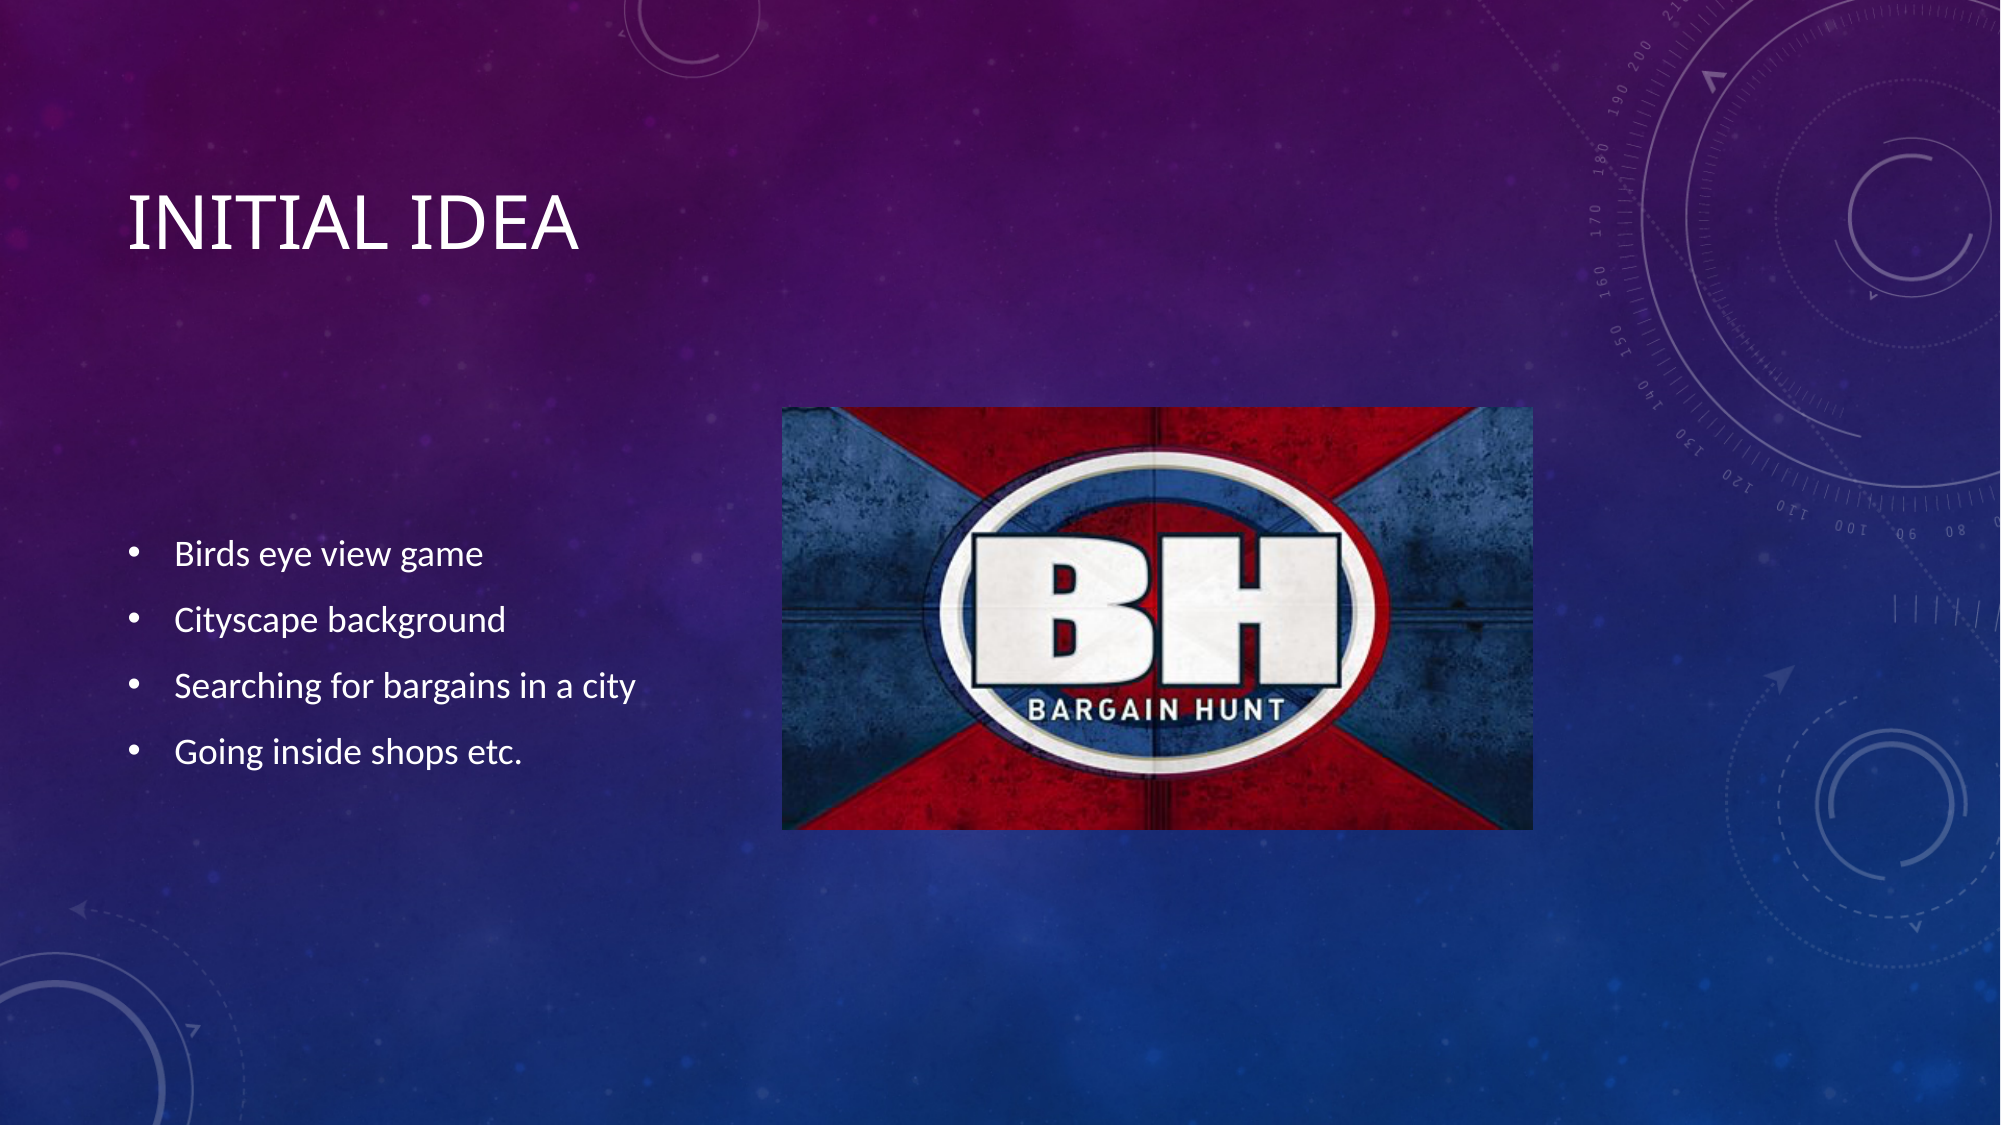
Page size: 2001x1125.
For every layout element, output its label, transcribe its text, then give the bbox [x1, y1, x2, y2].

title Initial Idea [112, 99, 1775, 339]
list Birds eye view game Cityscape background Searching for bargains in a city Going inside shops etc. [112, 351, 1775, 950]
picture [0, 0, 2001, 1125]
